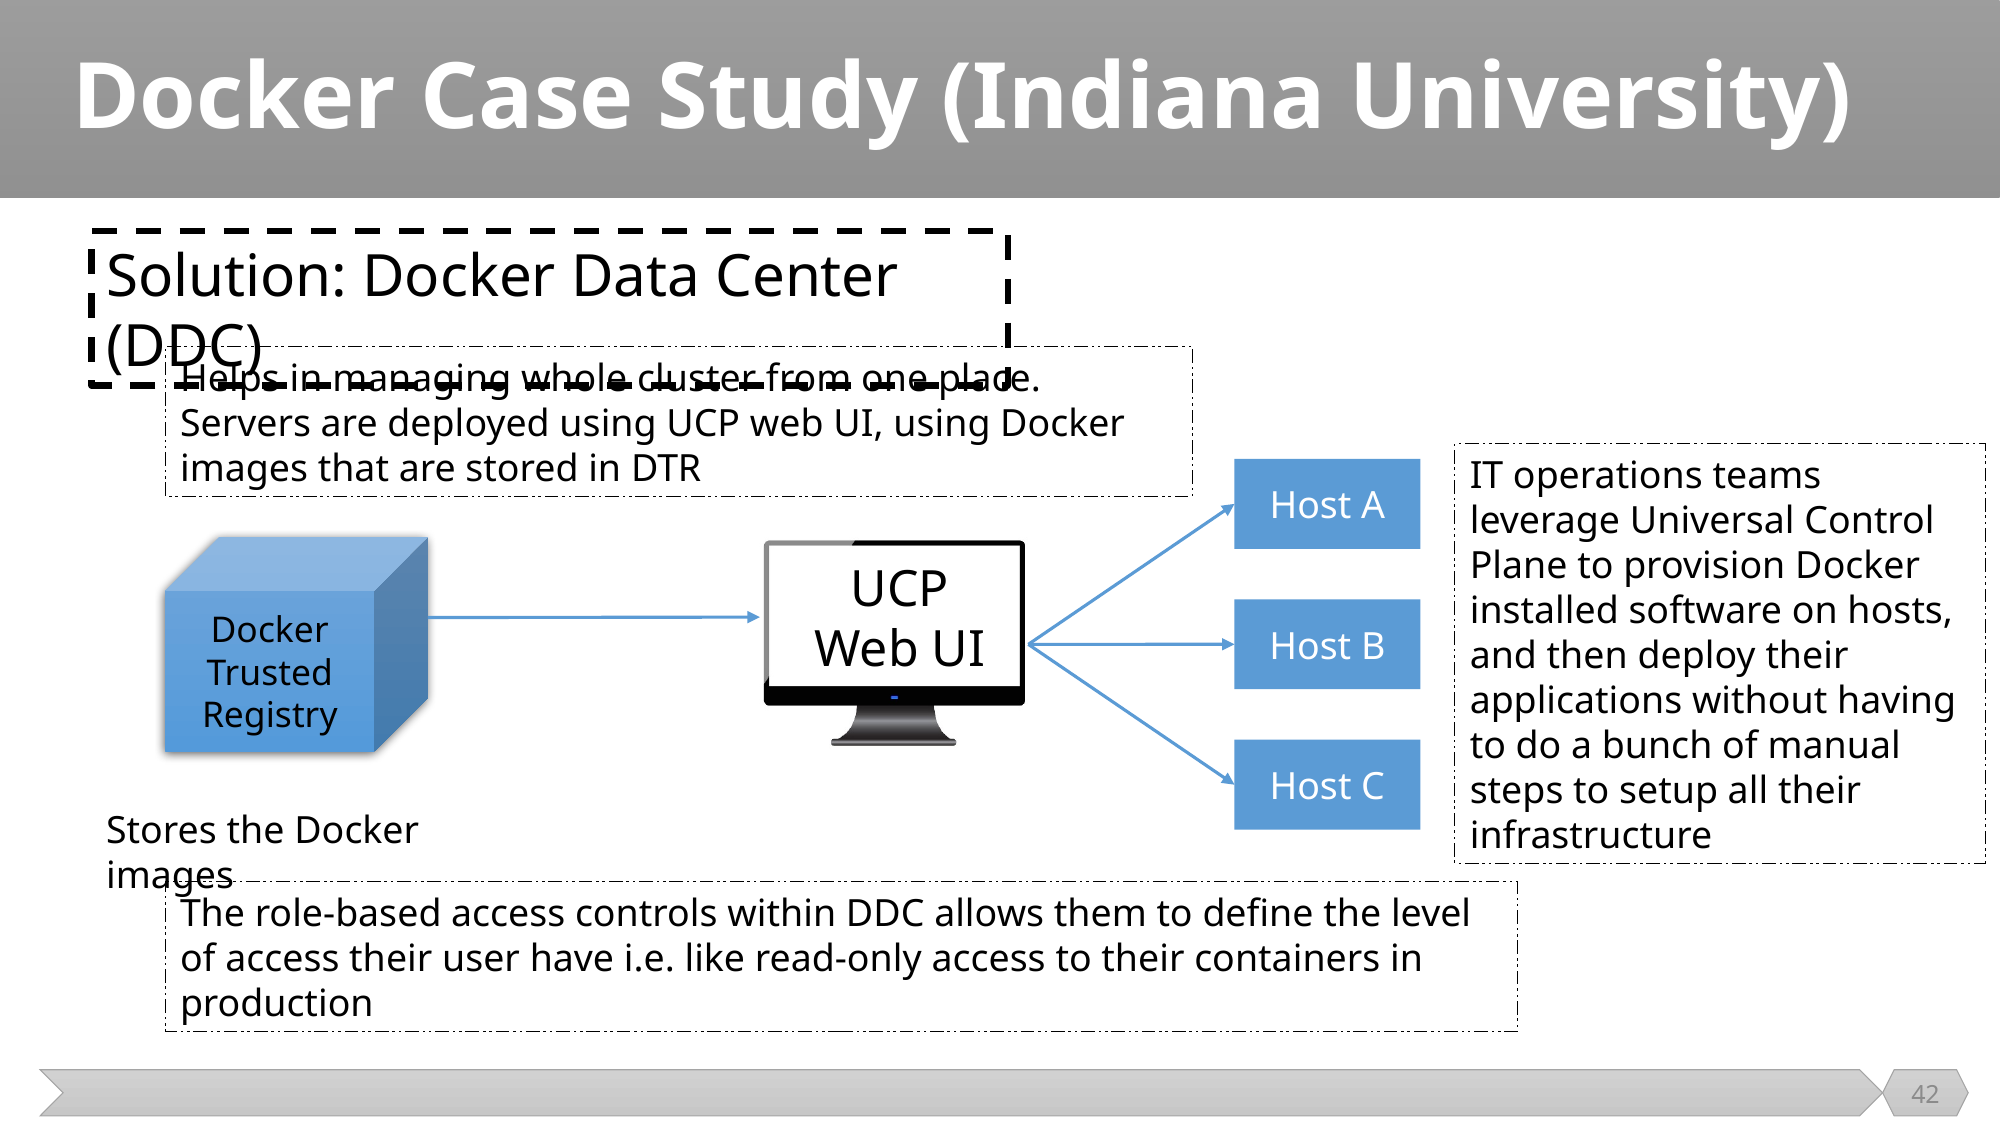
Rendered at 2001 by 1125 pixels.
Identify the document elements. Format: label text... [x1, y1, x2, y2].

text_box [1028, 503, 1235, 644]
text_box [1028, 644, 1235, 785]
text_box Host A [1234, 458, 1421, 549]
text_box Docker Trusted Registry [165, 537, 428, 752]
title Docker Case Study (Indiana University) [56, 0, 1969, 199]
text_box The role-based access controls within DDC allows them to define the level of access their user have i.e. like read-only access to their containers in production [165, 881, 1518, 1032]
text_box Host C [1234, 739, 1421, 830]
slide_number 42 [1882, 1065, 1969, 1125]
text_box Helps in managing whole cluster from one place. Servers are deployed using UCP web UI, using Docker images that are stored in DTR [165, 346, 1193, 497]
picture [759, 537, 1028, 752]
text_box IT operations teams leverage Universal Control Plane to provision Docker installed software on hosts, and then deploy their applications without having to do a bunch of manual steps to setup all their infrastructure [1454, 443, 1986, 864]
text_box Host B [1235, 599, 1421, 690]
text_box Solution: Docker Data Center (DDC) [91, 230, 1008, 386]
text_box Stores the Docker images [91, 798, 534, 904]
